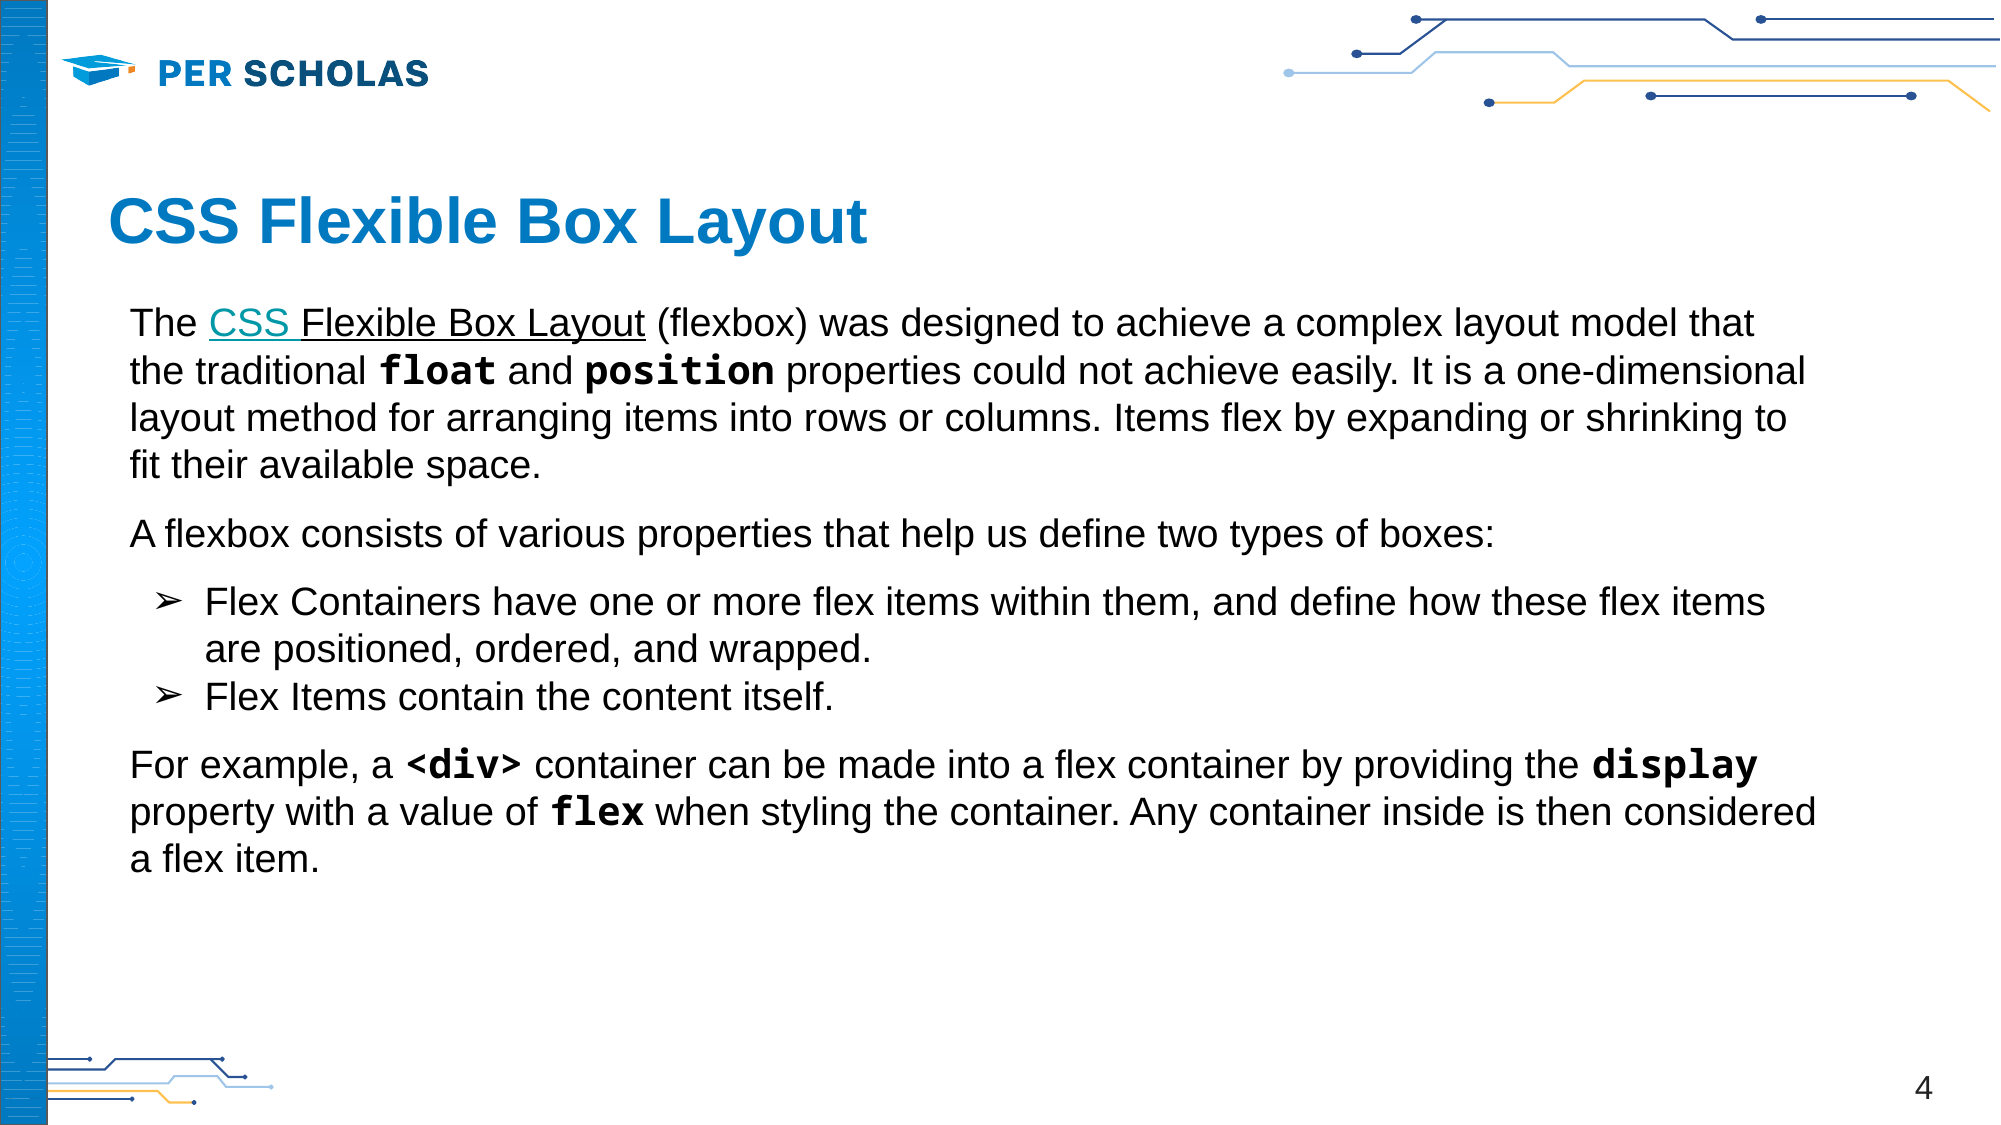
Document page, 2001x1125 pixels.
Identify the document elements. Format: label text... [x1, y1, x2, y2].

list The CSS Flexible Box Layout (flexbox) was designed to achieve a complex layout model that the traditional float and position properties could not achieve easily. It is a one-dimensional layout method for arranging items into rows or columns. Items flex by expanding or shrinking to fit their available space. A flexbox consists of various properties that help us define two types of boxes: Flex Containers have one or more flex items within them, and define how these flex items are positioned, ordered, and wrapped. Flex Items contain the content itself. For example, a <div> container can be made into a flex container by providing the display property with a value of flex when styling the container. Any container inside is then considered a flex item. [114, 282, 1906, 1025]
slide_number 4 [1860, 1024, 1988, 1114]
title CSS Flexible Box Layout [93, 159, 1869, 276]
picture [48, 23, 452, 110]
